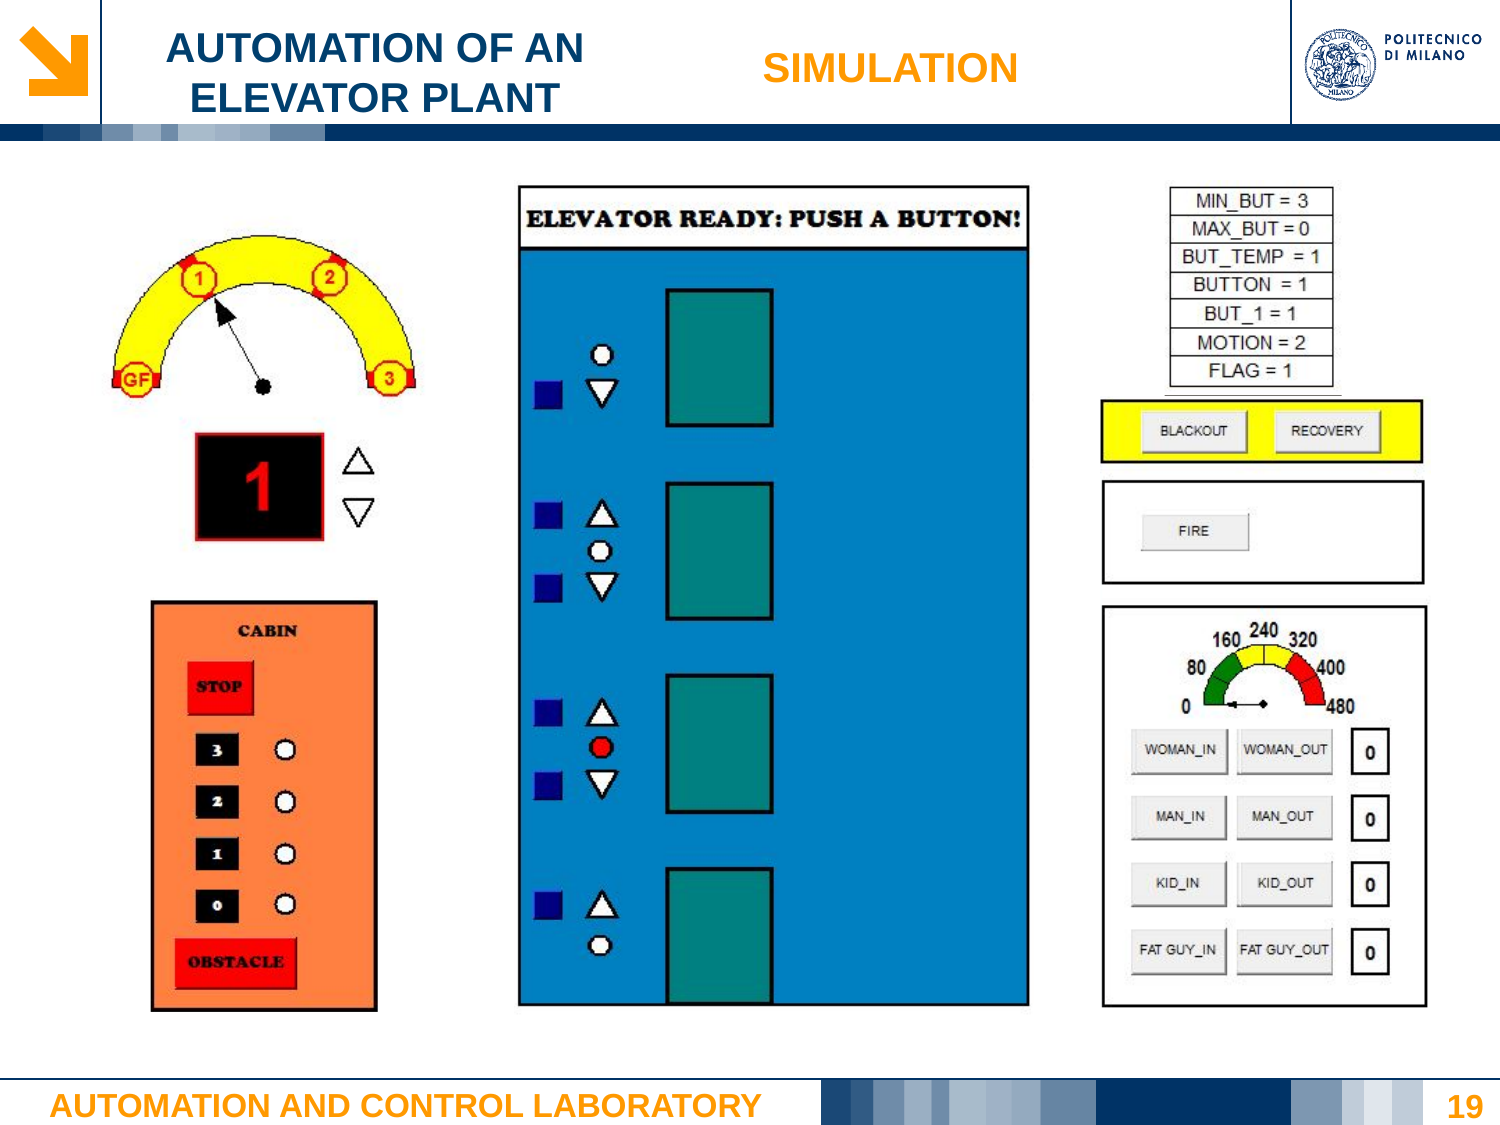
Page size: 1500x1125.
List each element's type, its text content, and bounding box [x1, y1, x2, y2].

picture [0, 1078, 1500, 1125]
picture [0, 0, 1500, 141]
text_box SIMULATION [644, 33, 1137, 227]
title AUTOMATION OF AN ELEVATOR PLANT [123, 21, 626, 118]
picture [1099, 179, 1432, 1012]
picture [91, 195, 439, 565]
slide_number 19 [1437, 1084, 1500, 1125]
picture [150, 597, 380, 1012]
picture [513, 179, 1034, 1016]
